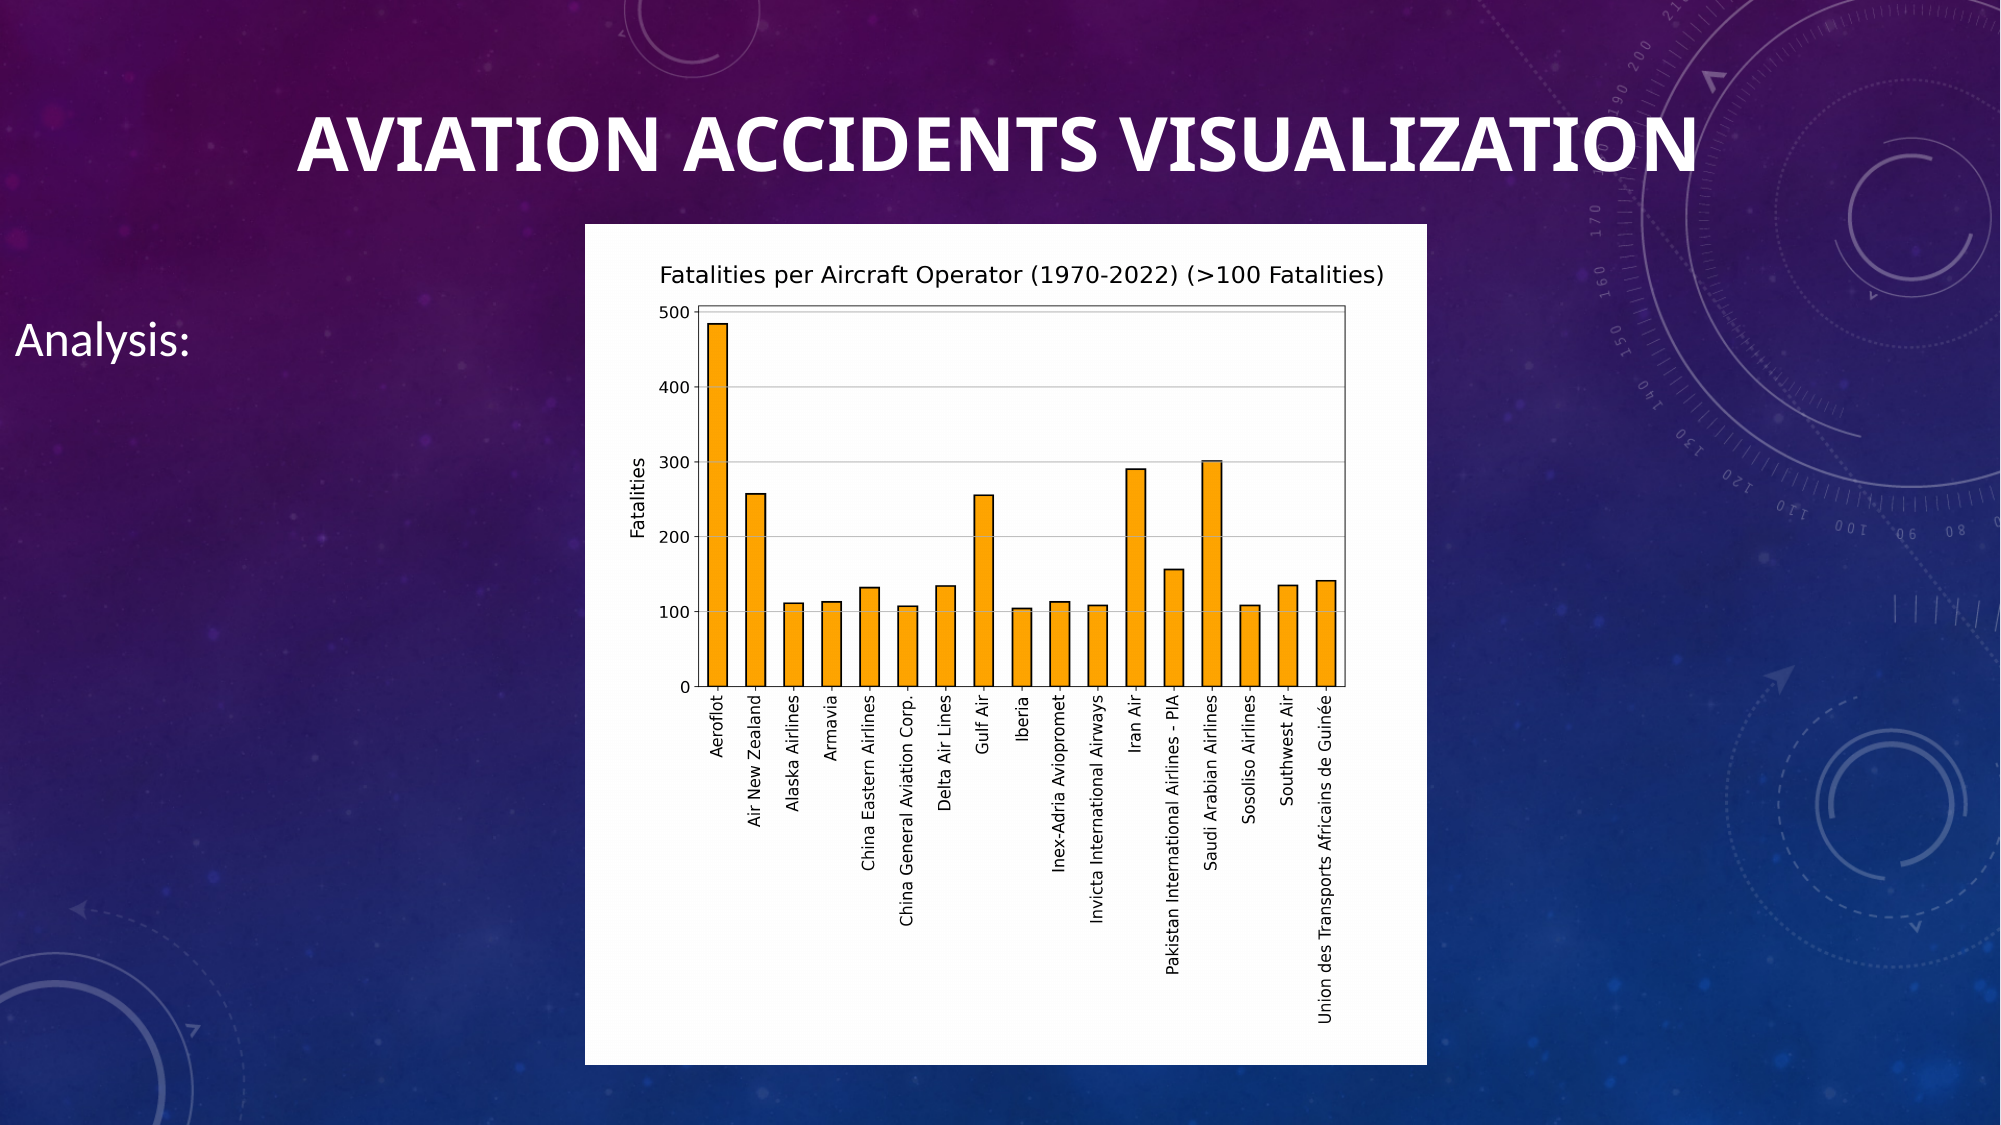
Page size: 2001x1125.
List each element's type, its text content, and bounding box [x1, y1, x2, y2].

picture [0, 0, 2001, 1125]
text_box Analysis: [0, 299, 319, 374]
title Aviation Accidents Visualization [137, 59, 1863, 225]
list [585, 223, 1428, 1066]
